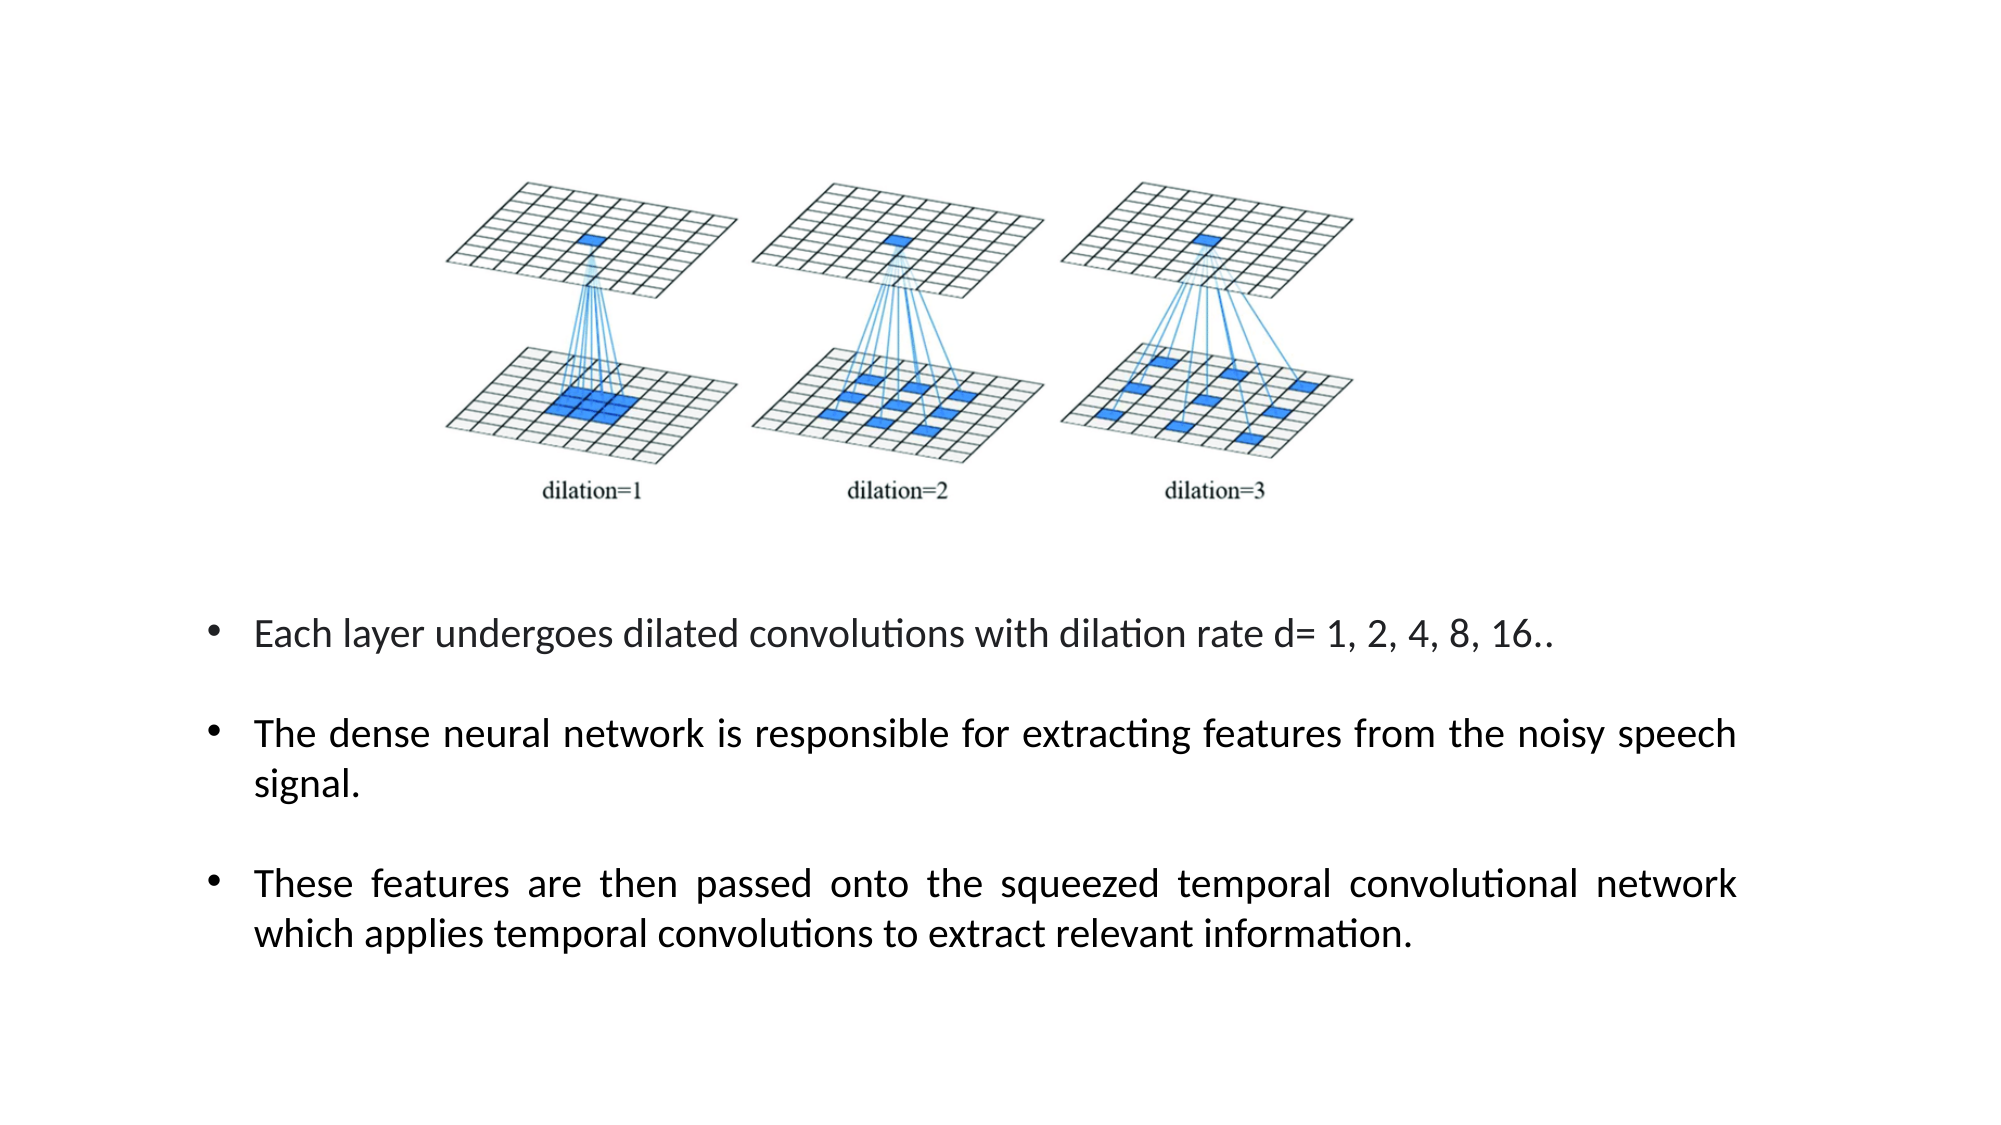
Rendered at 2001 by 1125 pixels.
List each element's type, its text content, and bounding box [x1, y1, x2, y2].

text_box Each layer undergoes dilated convolutions with dilation rate d= 1, 2, 4, 8, 16.. The dense neural network is responsible for extracting features from the noisy speech signal. These features are then passed onto the squeezed temporal convolutional network which applies temporal convolutions to extract relevant information. [191, 597, 1753, 1008]
picture [439, 173, 1361, 506]
